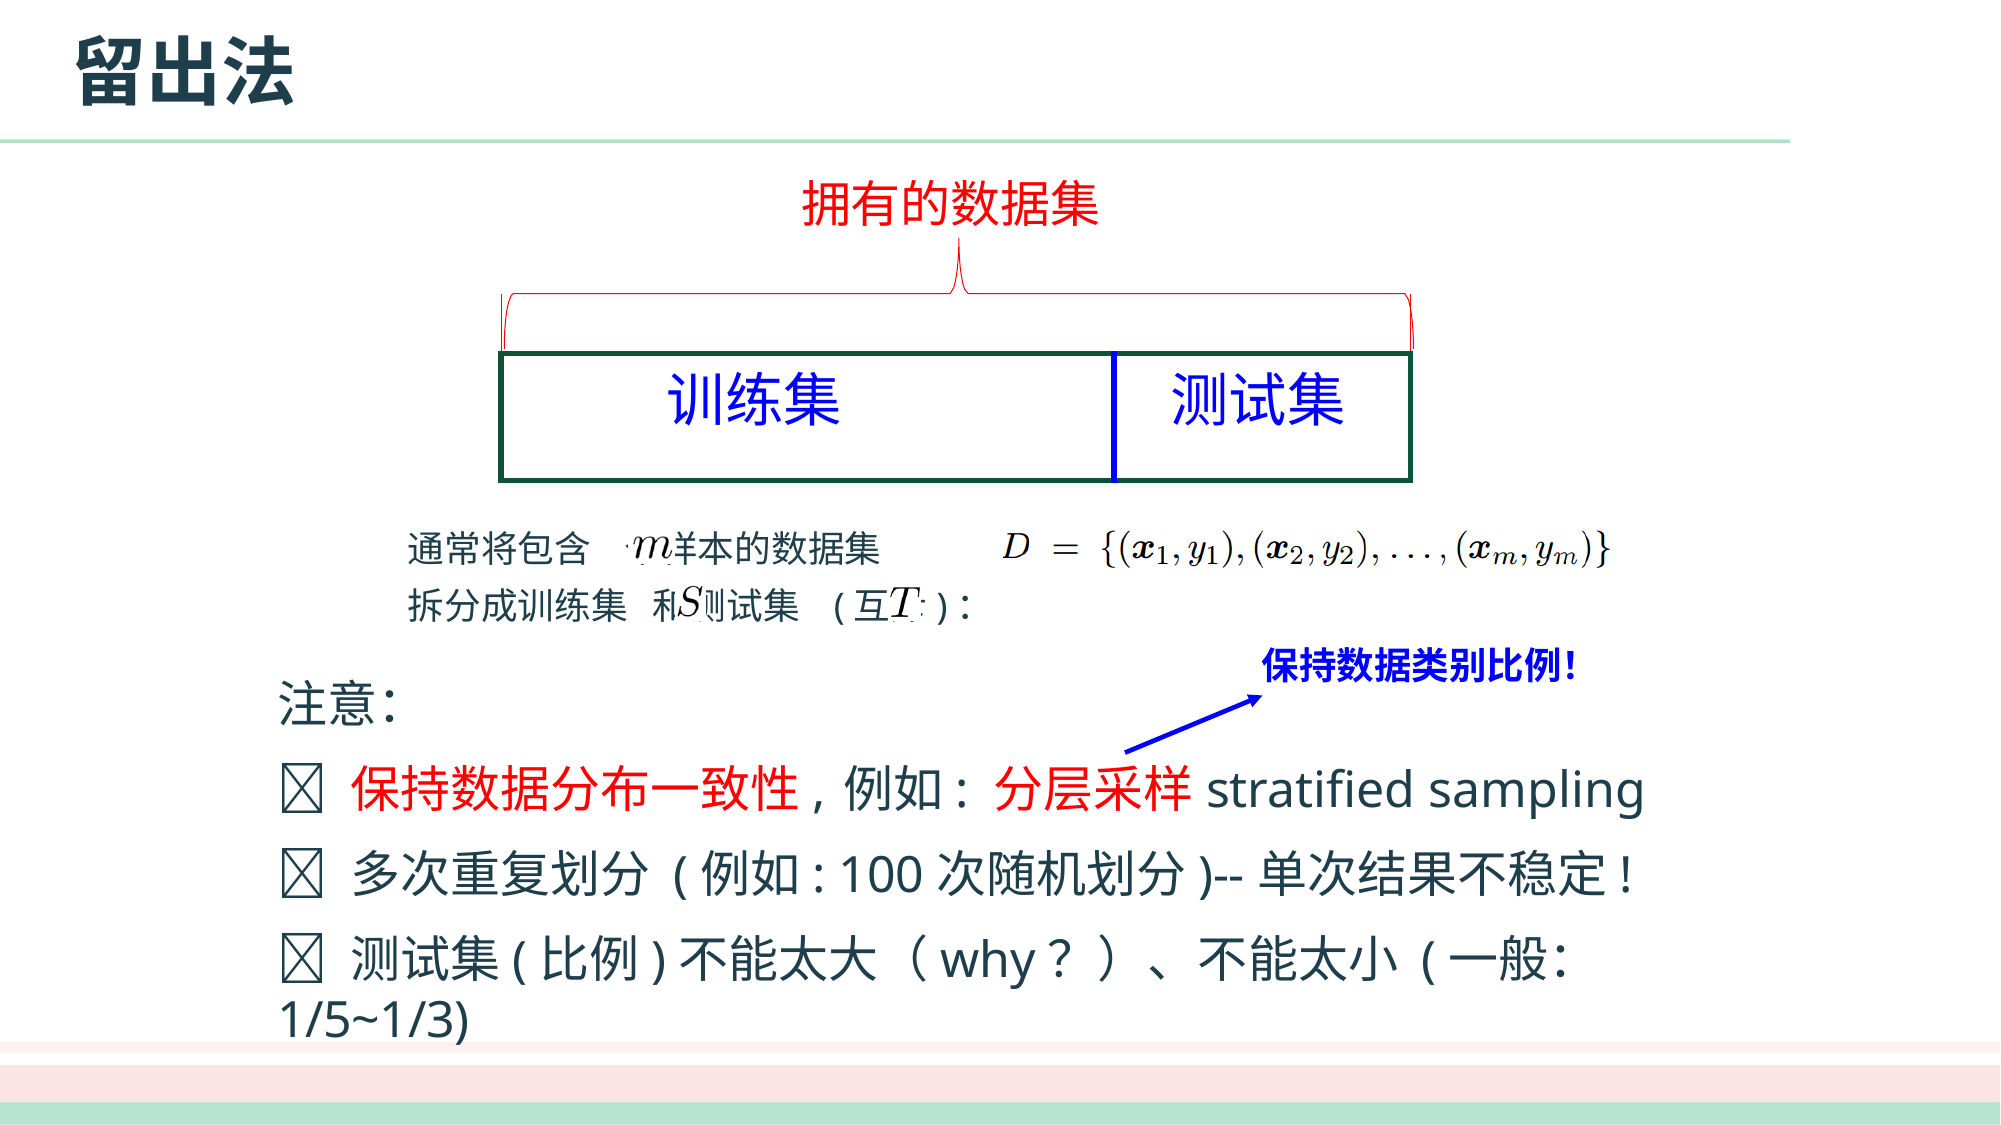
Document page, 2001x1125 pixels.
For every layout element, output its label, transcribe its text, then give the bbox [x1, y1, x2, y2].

picture [0, 0, 2001, 1125]
text_box 保持数据类别比例！ [1246, 634, 1615, 695]
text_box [326, 516, 1610, 638]
title 留出法 [56, 11, 1782, 140]
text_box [1124, 695, 1263, 753]
table_cell 训练集 [504, 356, 1111, 478]
text_box 拥有的数据集 [798, 172, 1104, 233]
text_box 注意：  保持数据分布一致性, 例如: 分层采样stratified sampling  多次重复划分 (例如: 100次随机划分)--单次结果不稳定!  测试集(比例)不能太大（why？）、不能太小 (一般：1/5~1/3) [274, 672, 1742, 1048]
table_header [502, 294, 1410, 351]
table_cell 测试集 [1117, 356, 1408, 478]
text_box [512, 237, 1406, 294]
